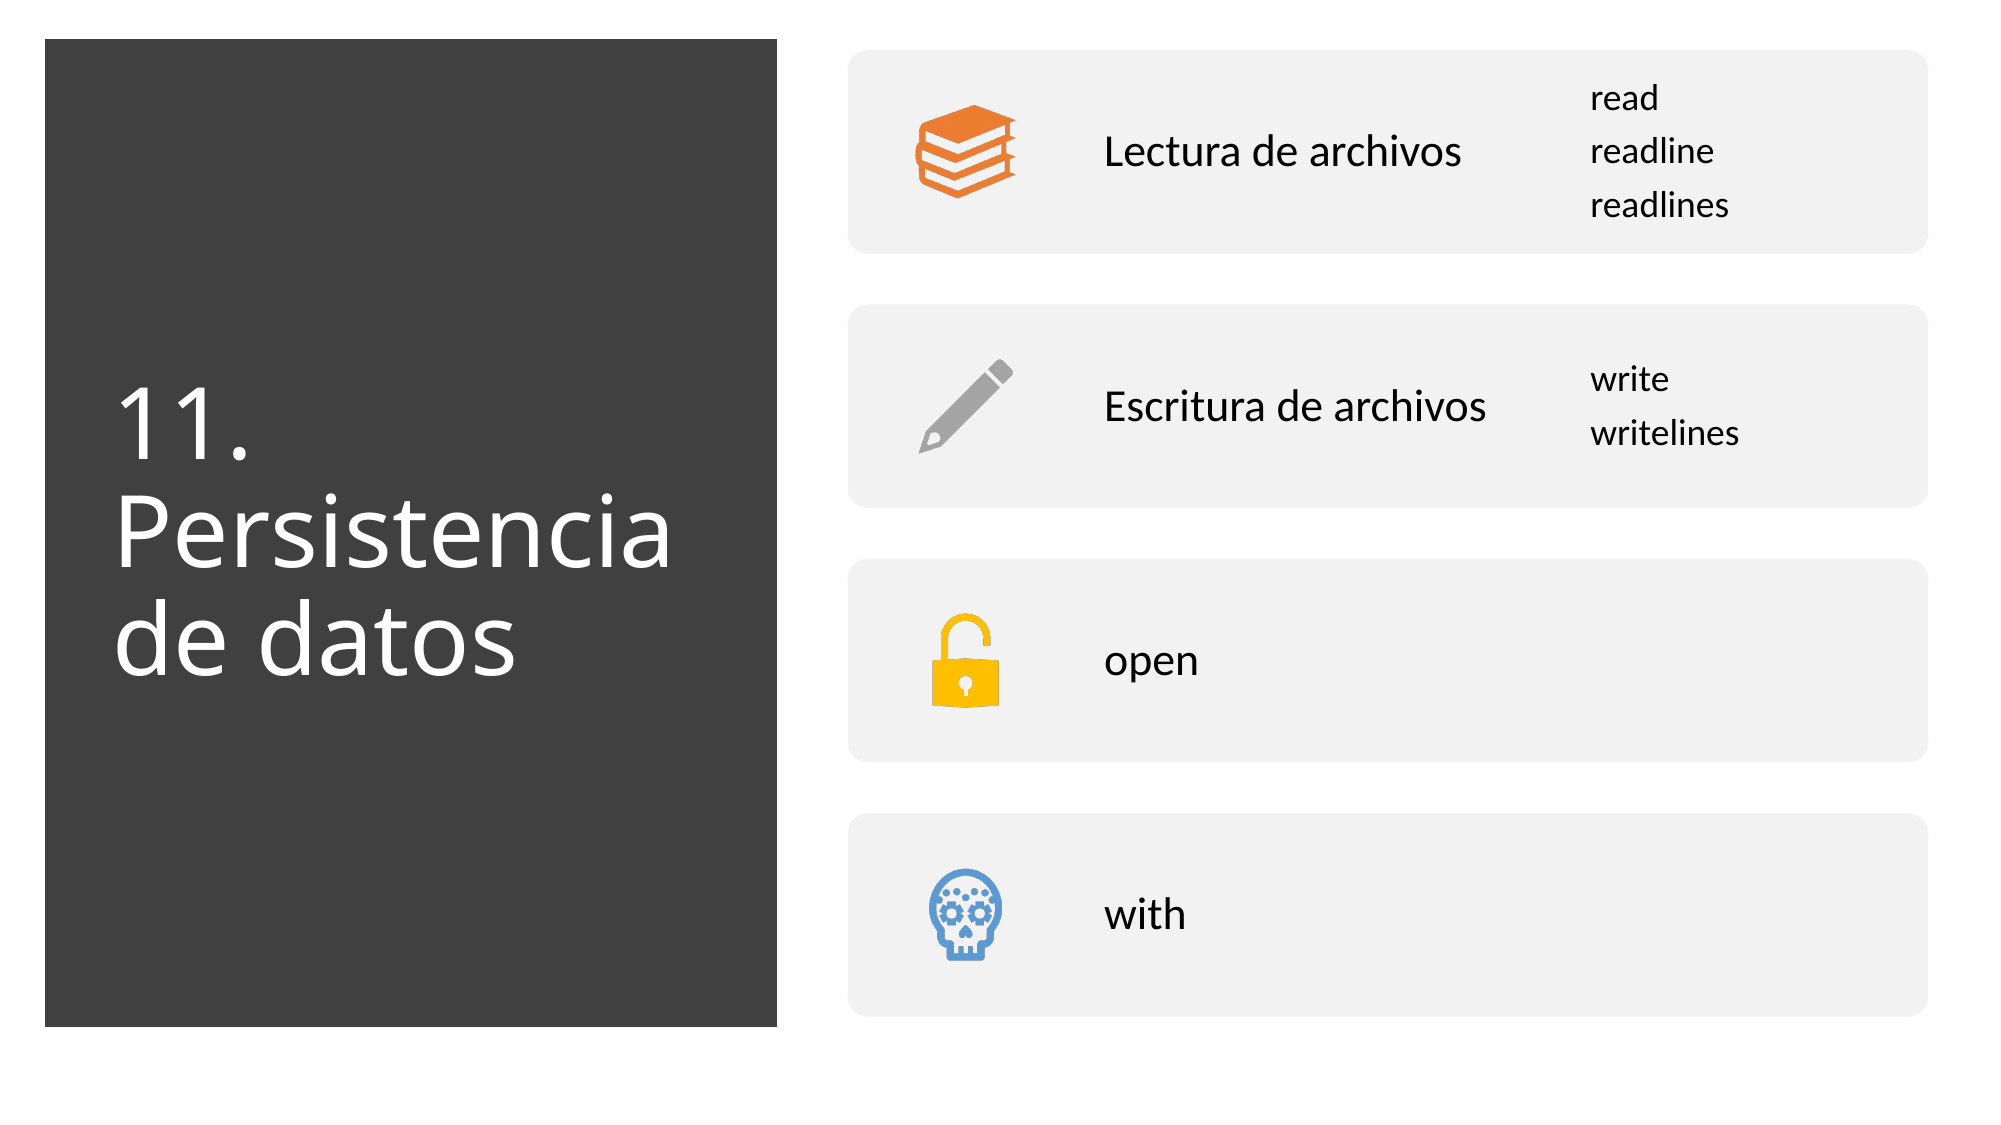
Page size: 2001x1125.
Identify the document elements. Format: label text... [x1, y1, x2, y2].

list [847, 49, 1929, 1018]
text_box [54, 49, 768, 1018]
title 11. Persistencia de datos [97, 104, 722, 967]
